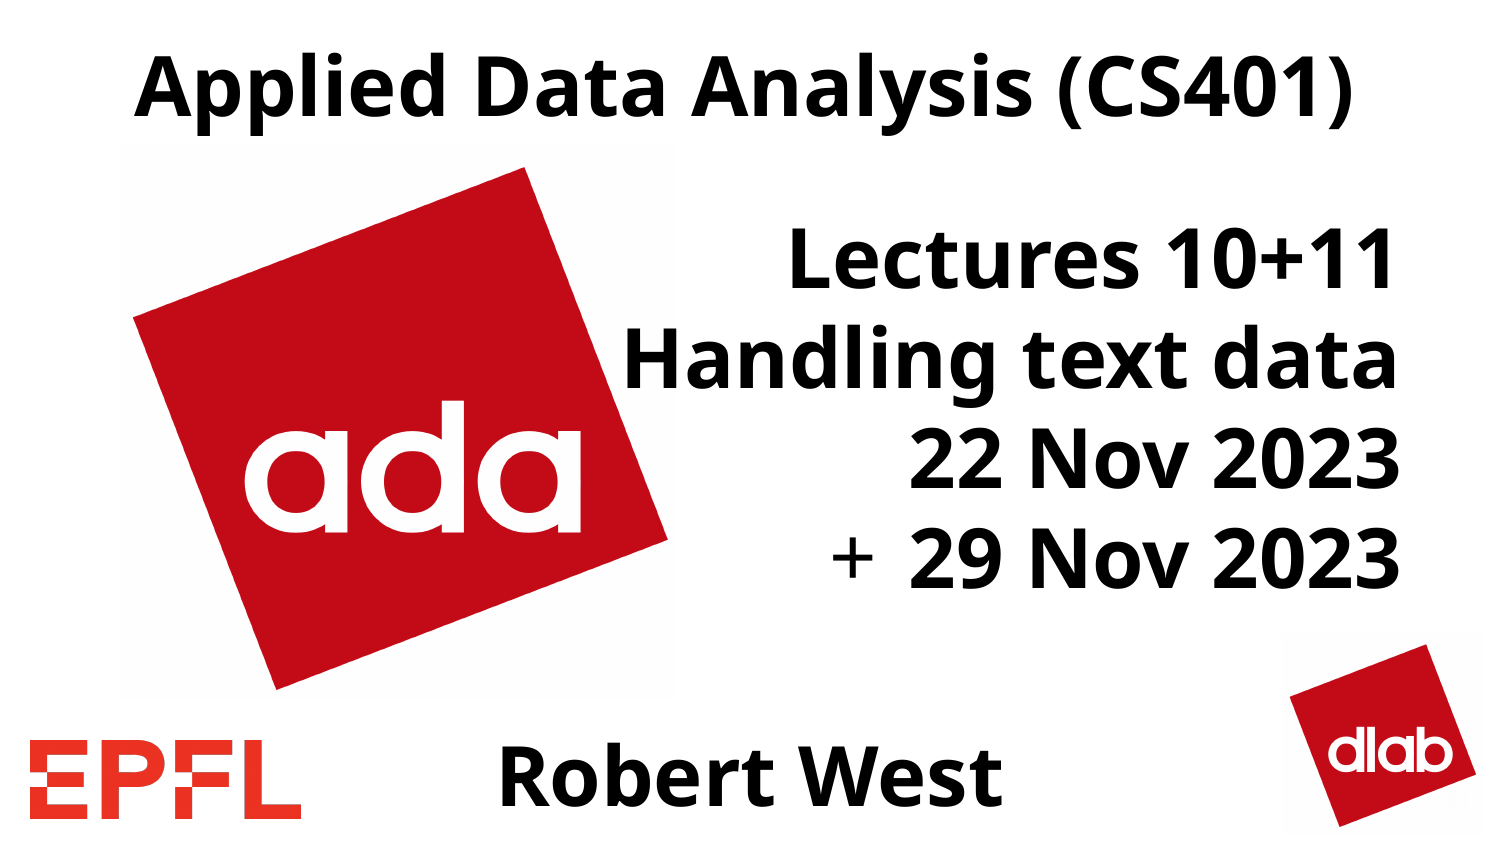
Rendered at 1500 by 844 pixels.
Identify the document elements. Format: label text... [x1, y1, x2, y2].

text_box Lectures 10+11 Handling text data 22 Nov 2023 29 Nov 2023 [682, 190, 1417, 429]
picture [30, 739, 301, 819]
picture [1282, 632, 1485, 834]
text_box Robert West [439, 708, 1061, 832]
text_box Applied Data Analysis (CS401) [116, 18, 1373, 190]
picture [120, 142, 677, 700]
